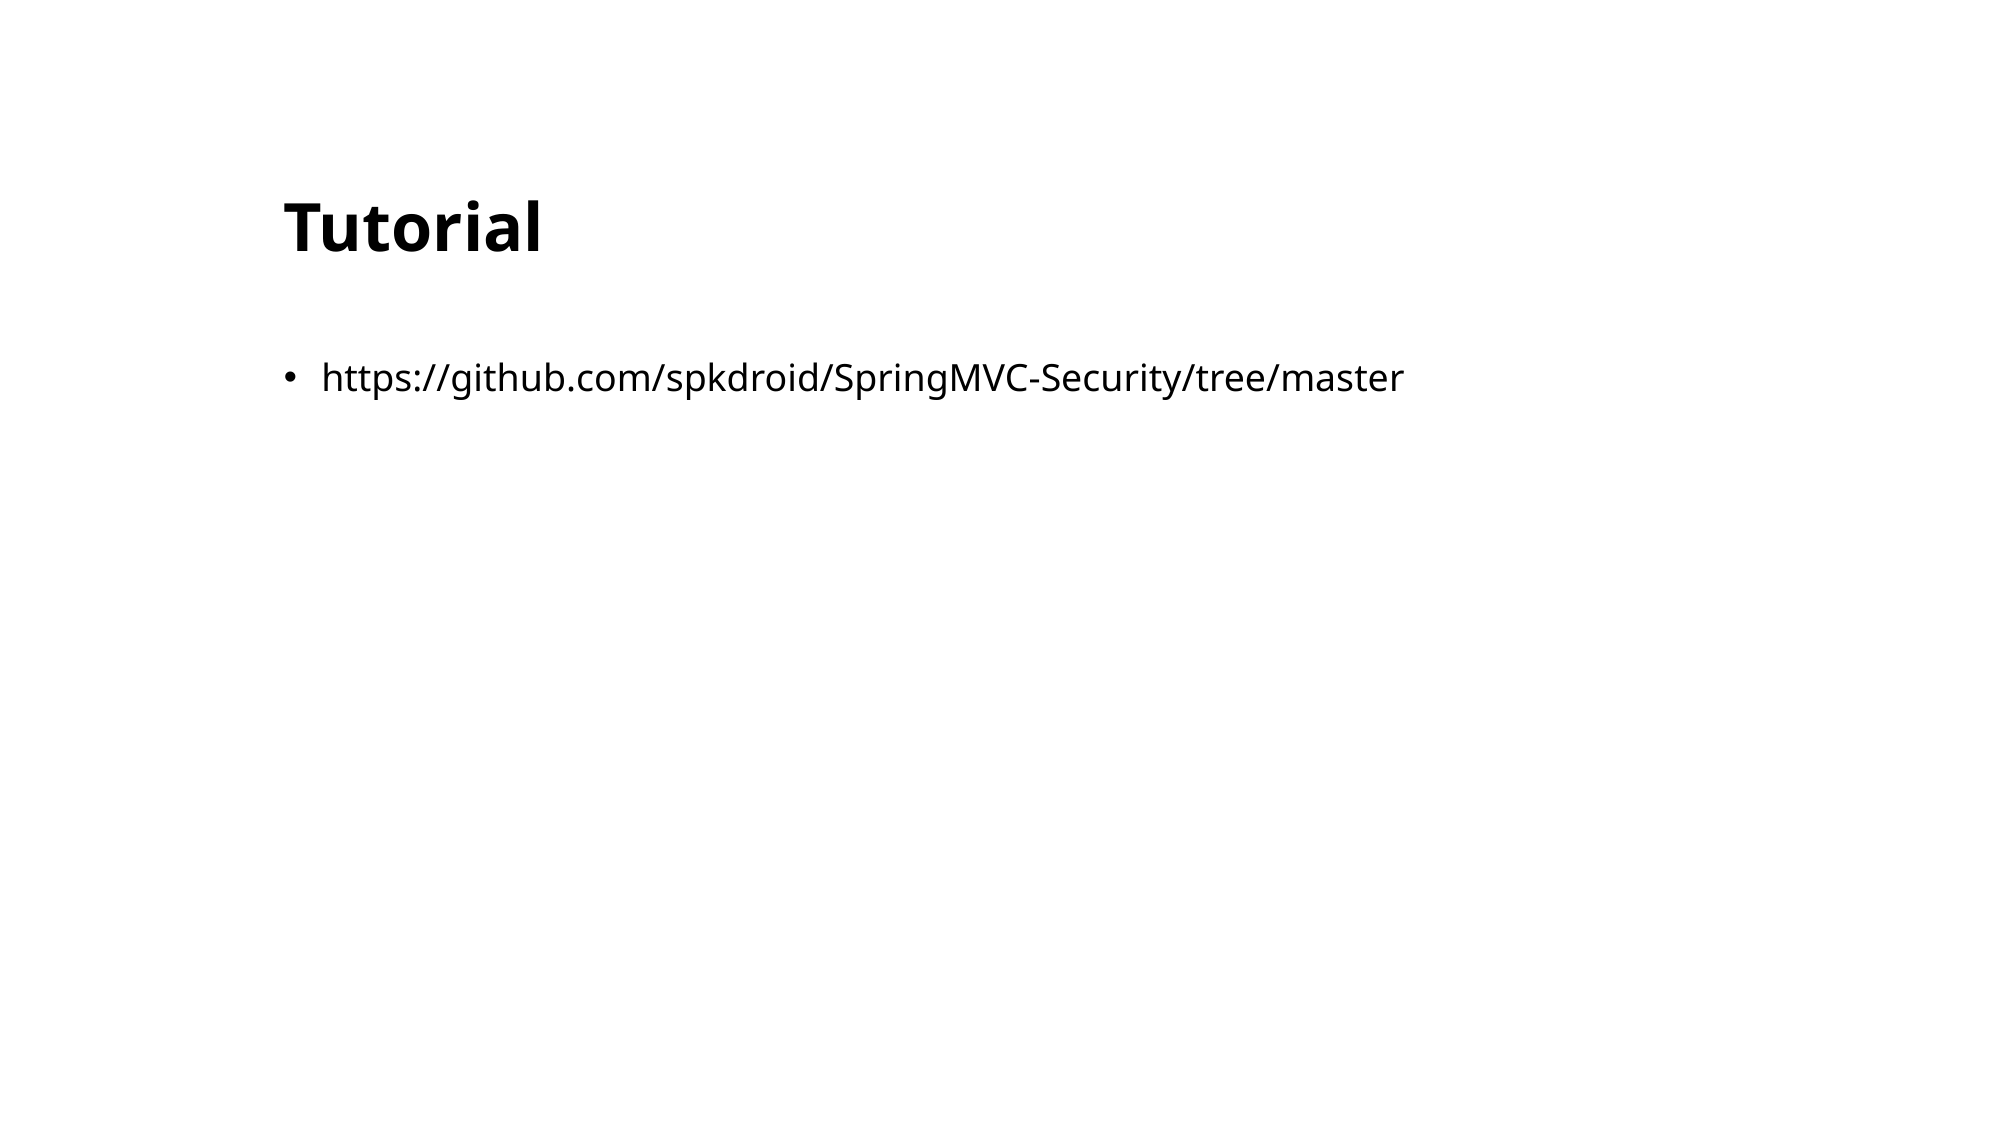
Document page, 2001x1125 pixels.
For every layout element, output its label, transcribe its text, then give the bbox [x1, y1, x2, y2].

title Tutorial [268, 112, 1732, 337]
list https://github.com/spkdroid/SpringMVC-Security/tree/master [268, 337, 1732, 1017]
